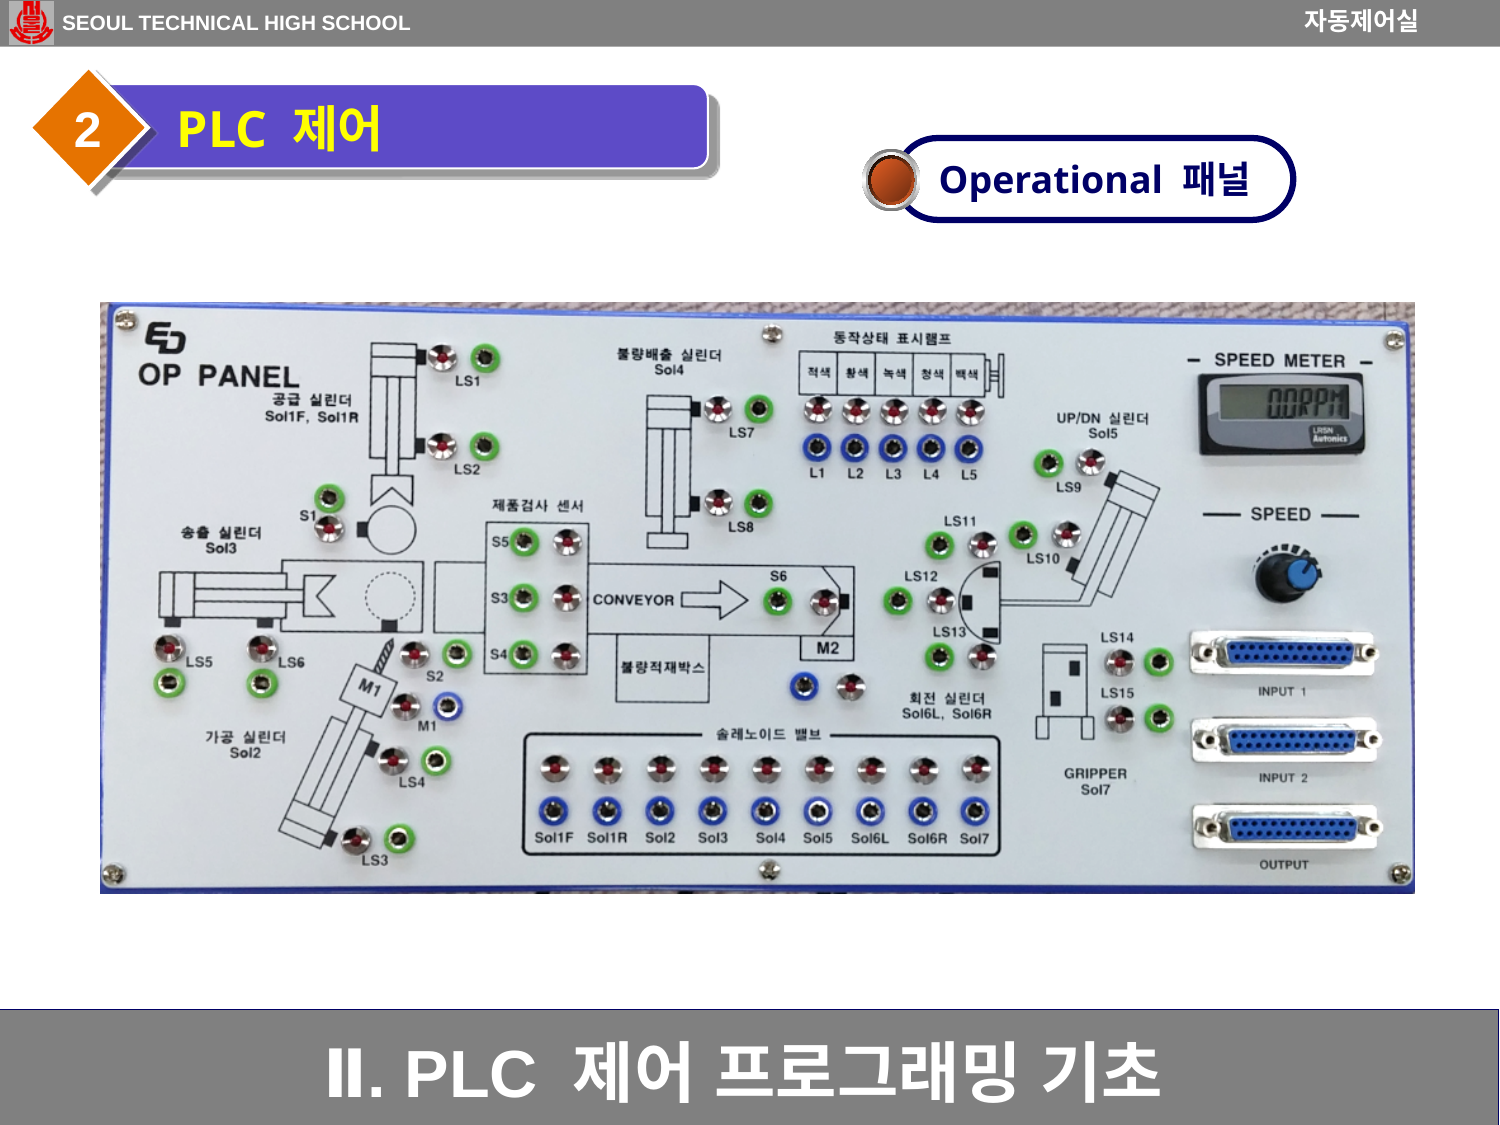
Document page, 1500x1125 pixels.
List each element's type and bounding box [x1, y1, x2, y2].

text_box [29, 66, 709, 190]
picture [9, 1, 54, 45]
picture [99, 302, 1415, 894]
text_box [861, 137, 1294, 221]
